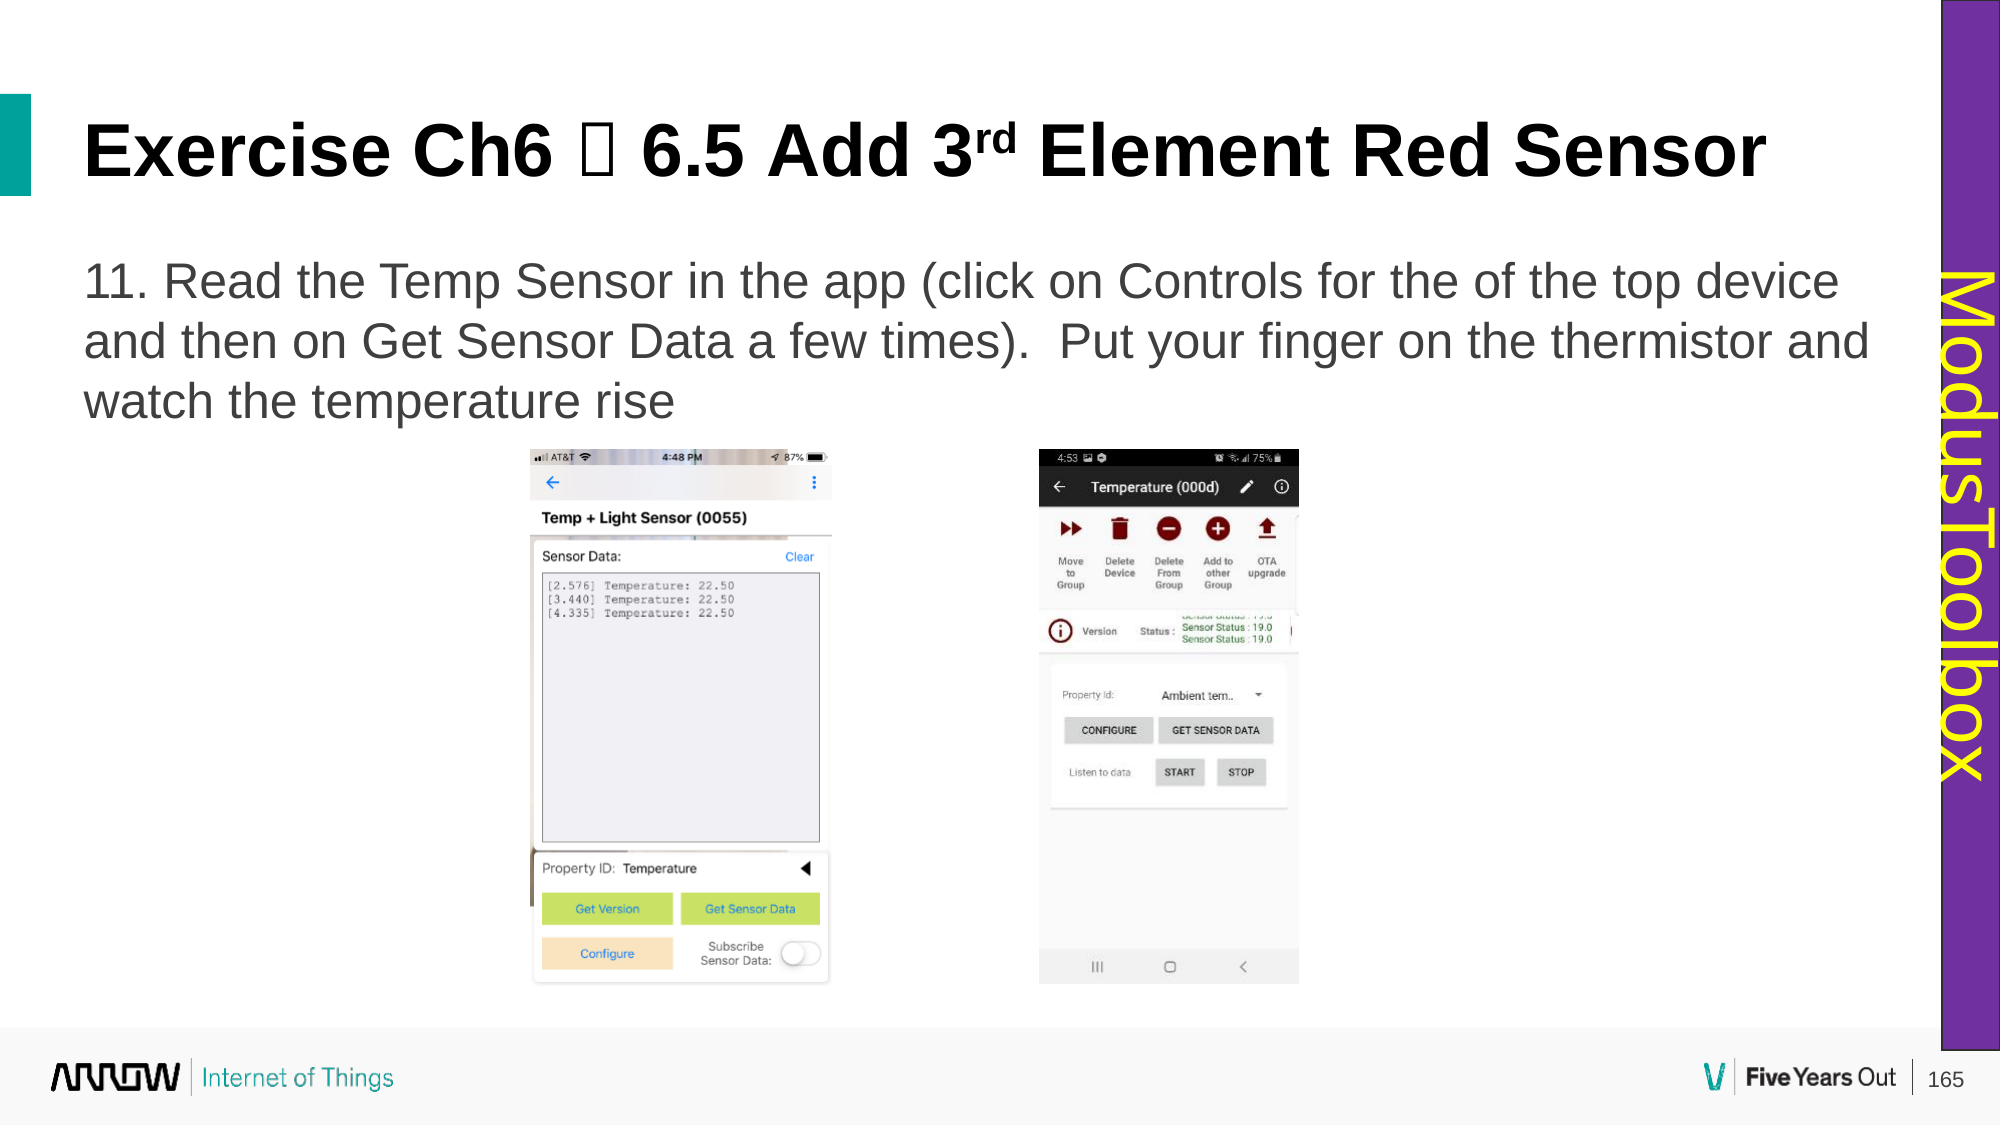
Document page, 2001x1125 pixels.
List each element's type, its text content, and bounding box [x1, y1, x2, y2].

list Exercise Ch6  6.5 Add 3rd Element Red Sensor [68, 104, 1932, 196]
picture [530, 449, 832, 986]
picture [51, 1058, 393, 1096]
text_box ModusToolbox [1941, 0, 2000, 1051]
picture [1704, 1058, 1896, 1095]
picture [1039, 449, 1299, 984]
list 11. Read the Temp Sensor in the app (click on Controls for the of the top device and then on Get Sensor Data a few times). Put your finger on the thermistor and watch the temperature rise [68, 241, 1932, 450]
